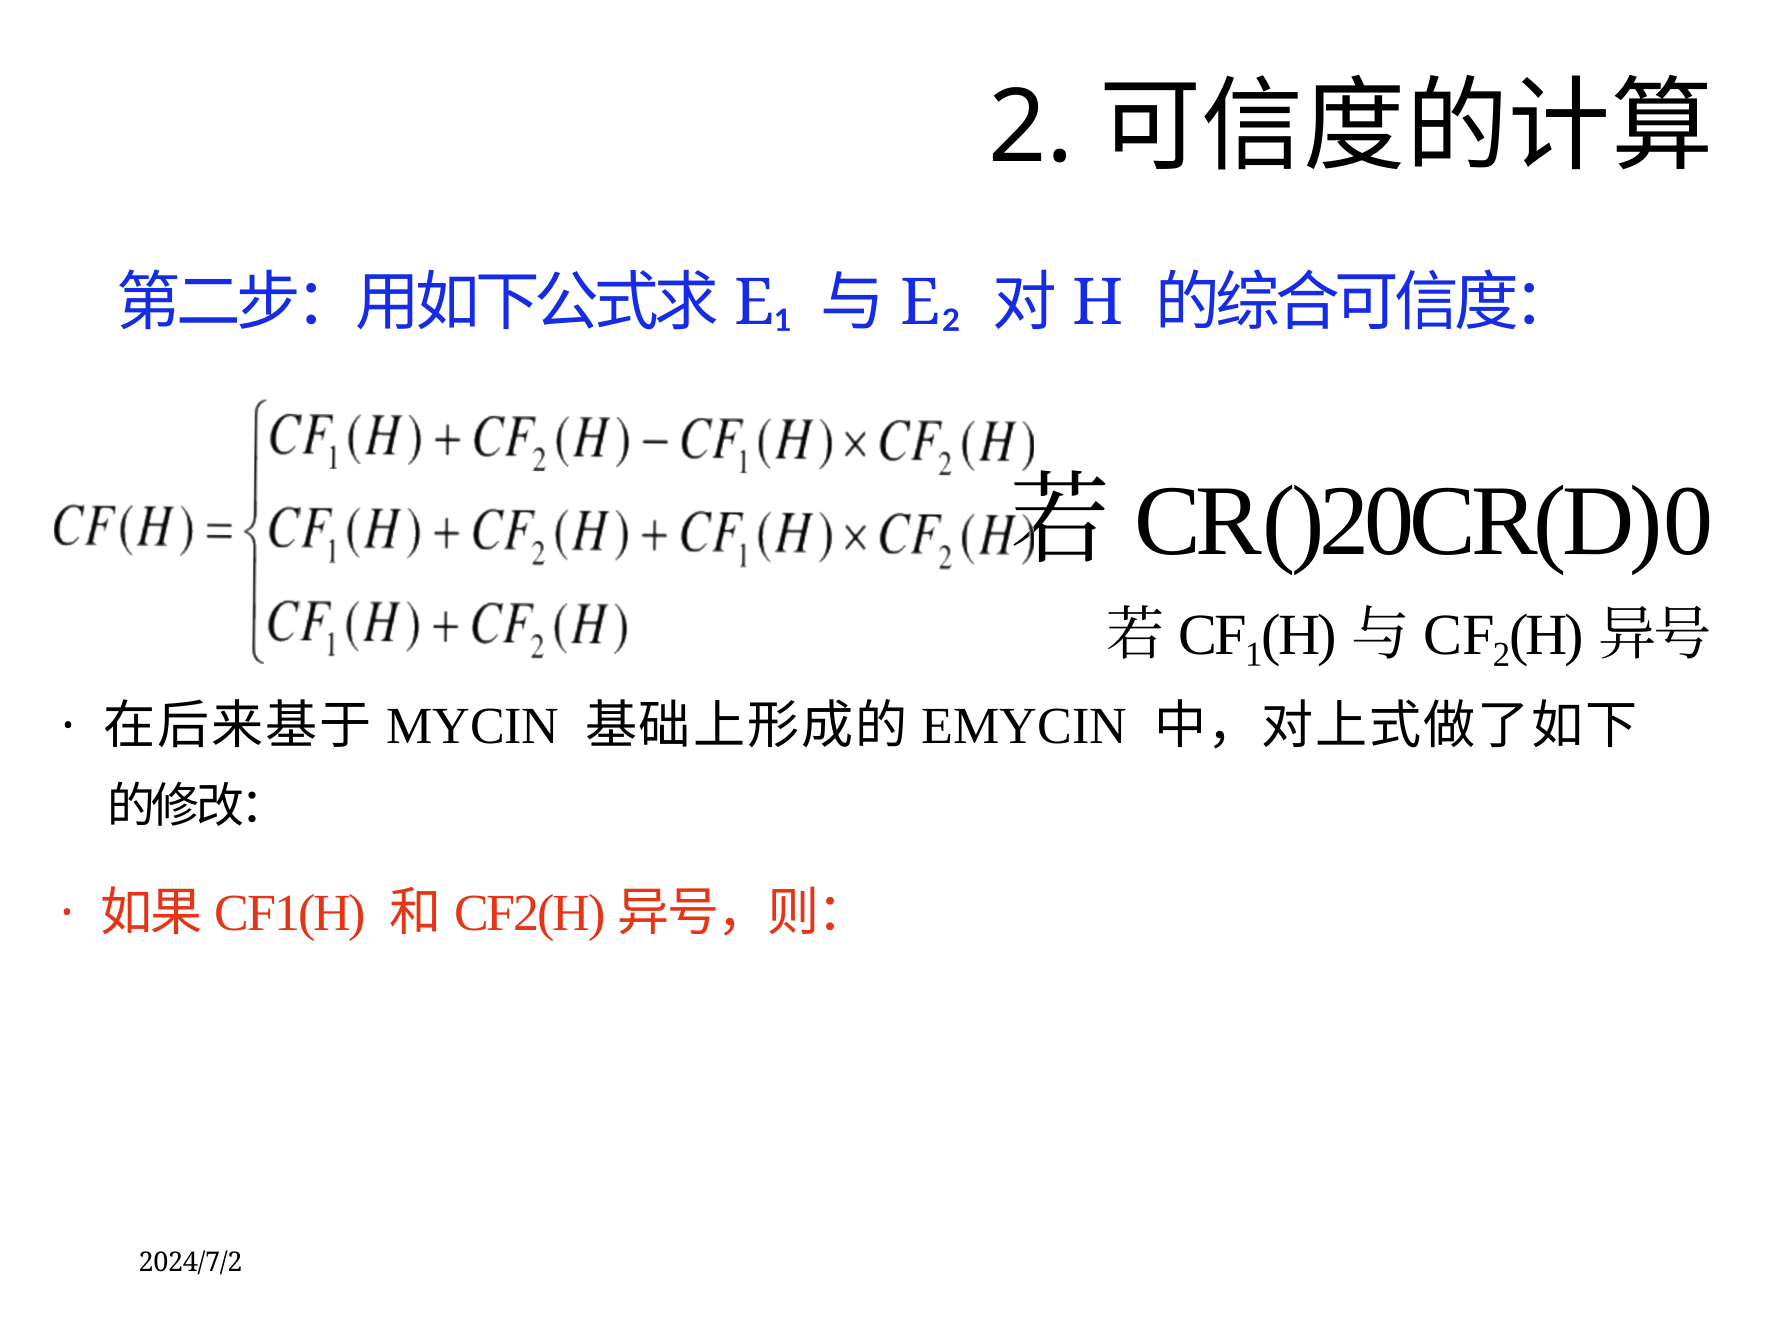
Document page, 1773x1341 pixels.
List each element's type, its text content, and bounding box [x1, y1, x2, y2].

picture [54, 392, 1034, 664]
text_box 2.可信度的计算 第二步：用如下公式求E₁ 与E₂ 对H 的综合可信度： 若CR()20CR(D)0 若CF₁(H)与CF₂(H)异号 · 在后来基于MYCIN 基础上形成的EMYCIN 中，对上式做了如下 的修改： · 如果CF1(H) 和CF2(H)异号，则： [58, 57, 1714, 944]
text_box 2024/7/2 [136, 1244, 248, 1280]
